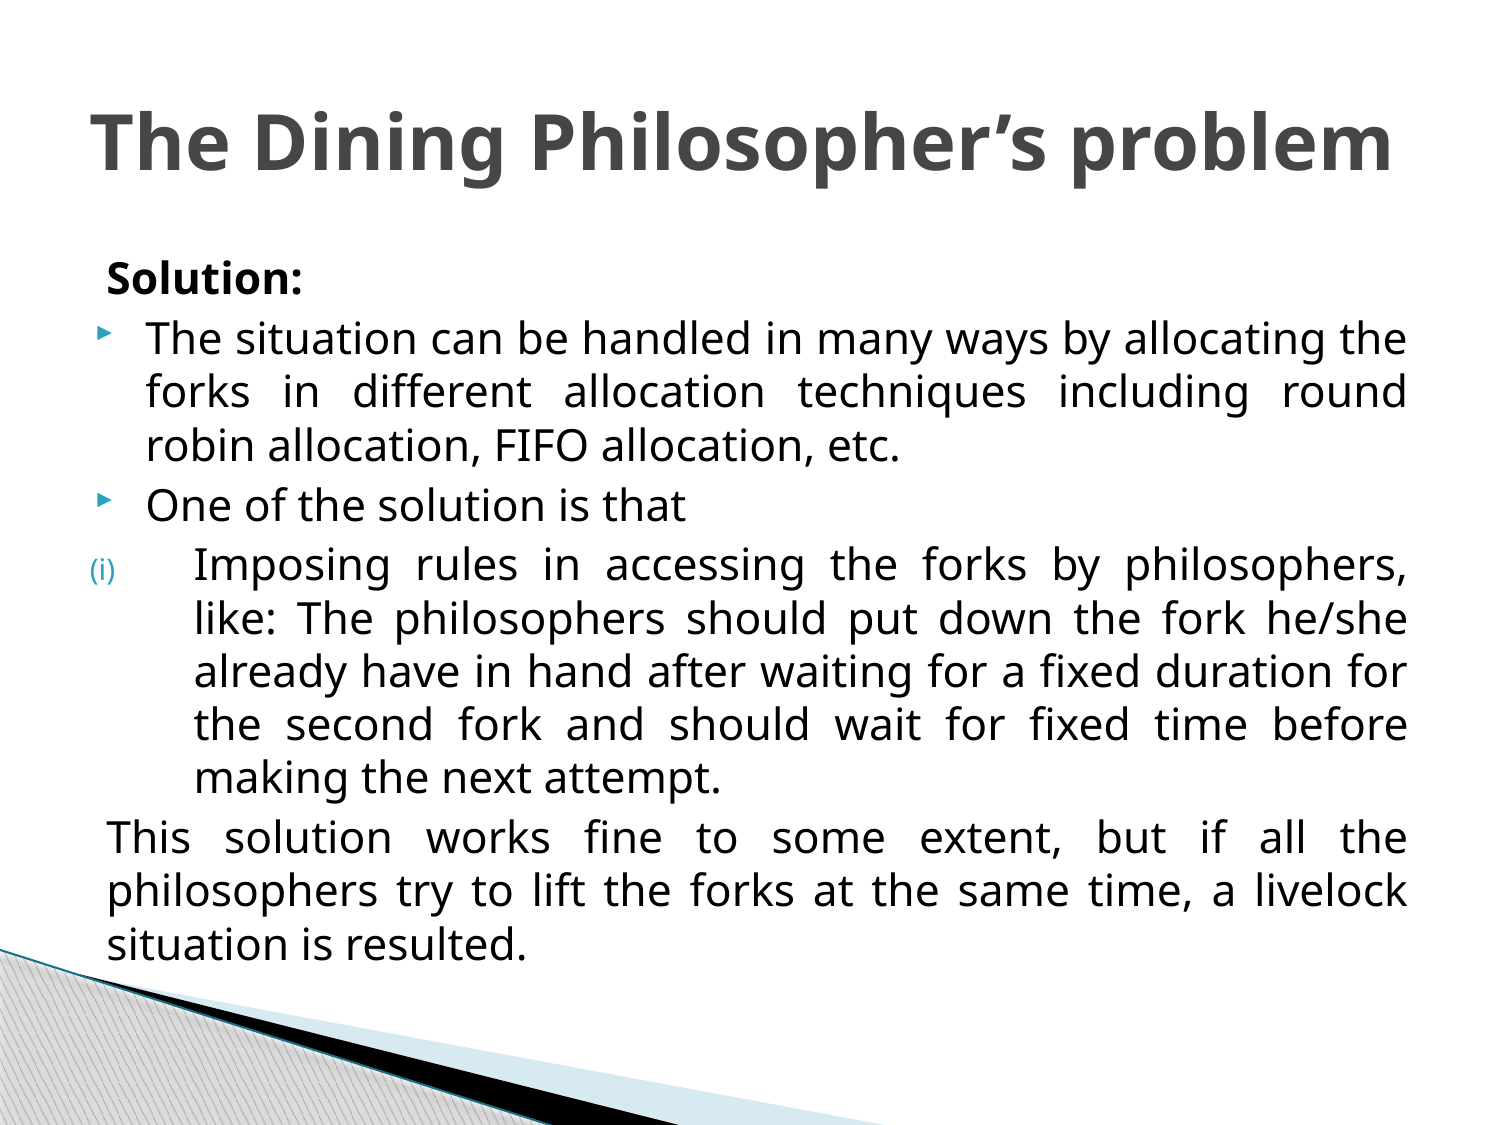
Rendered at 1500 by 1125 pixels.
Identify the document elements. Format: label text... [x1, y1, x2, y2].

title The Dining Philosopher’s problem [75, 45, 1425, 233]
list Solution: The situation can be handled in many ways by allocating the forks in different allocation techniques including round robin allocation, FIFO allocation, etc. One of the solution is that Imposing rules in accessing the forks by philosophers, like: The philosophers should put down the fork he/she already have in hand after waiting for a fixed duration for the second fork and should wait for fixed time before making the next attempt. This solution works fine to some extent, but if all the philosophers try to lift the forks at the same time, a livelock situation is resulted. [75, 243, 1425, 986]
